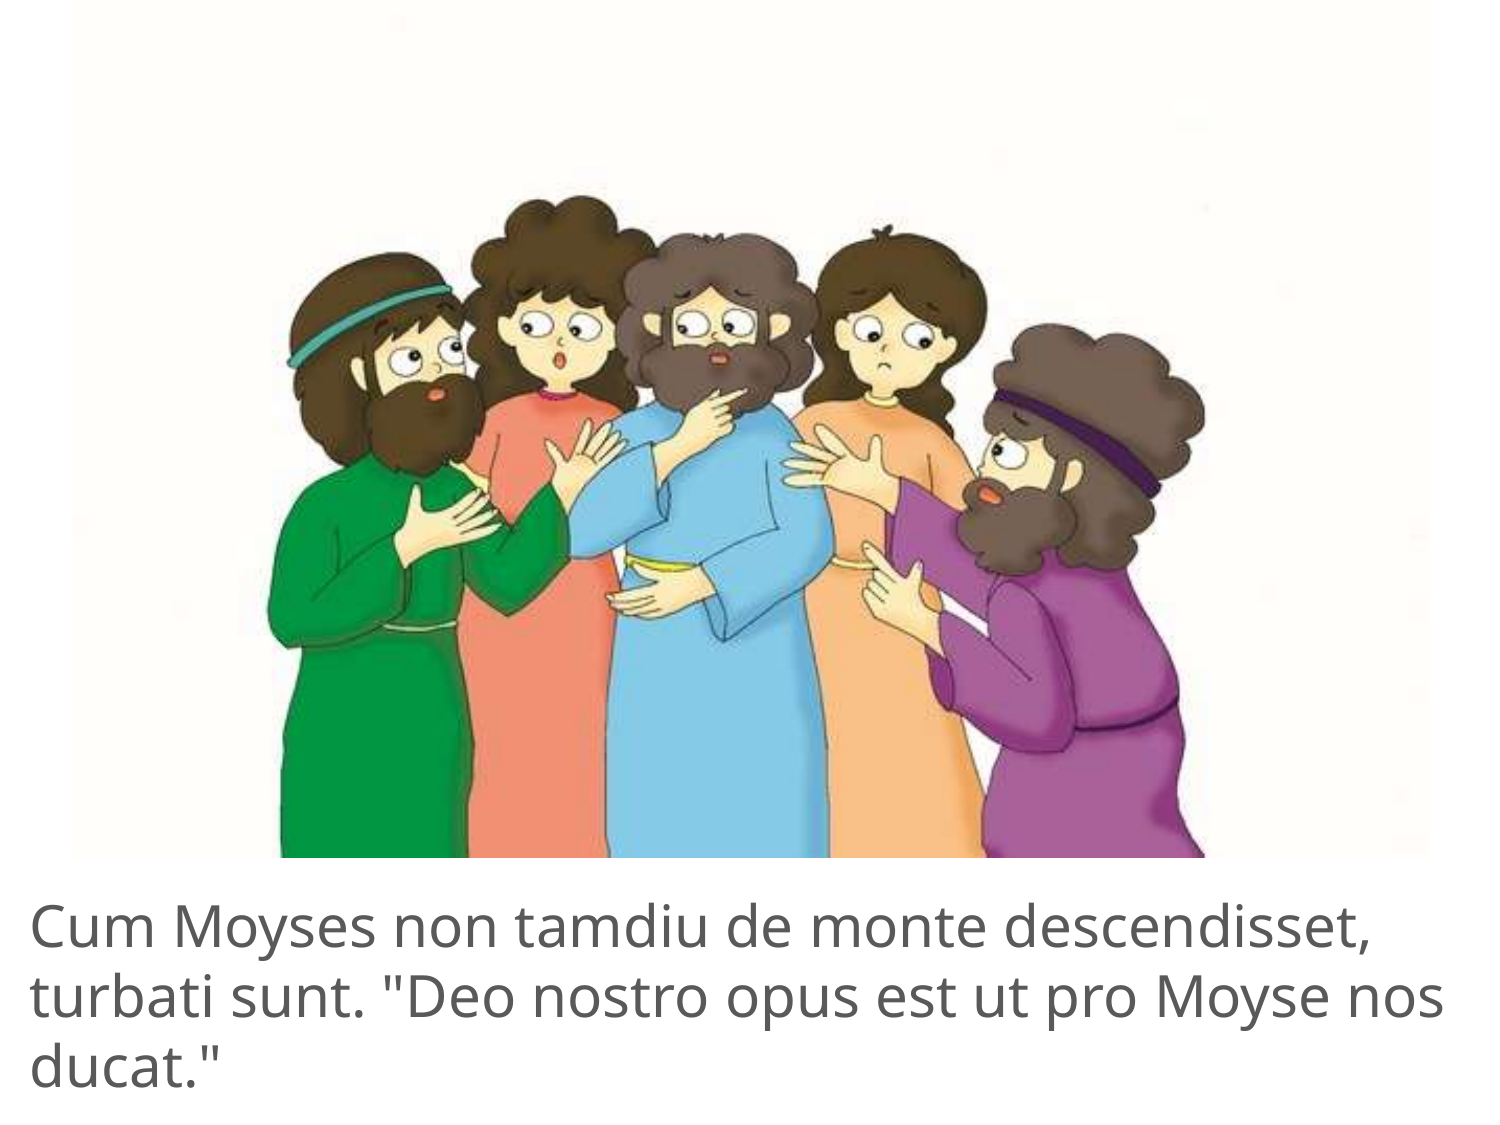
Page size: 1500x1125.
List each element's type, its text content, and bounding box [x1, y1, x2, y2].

text_box Cum Moyses non tamdiu de monte descendisset, turbati sunt. "Deo nostro opus est ut pro Moyse nos ducat." [14, 881, 1486, 1107]
picture [72, 0, 1431, 858]
